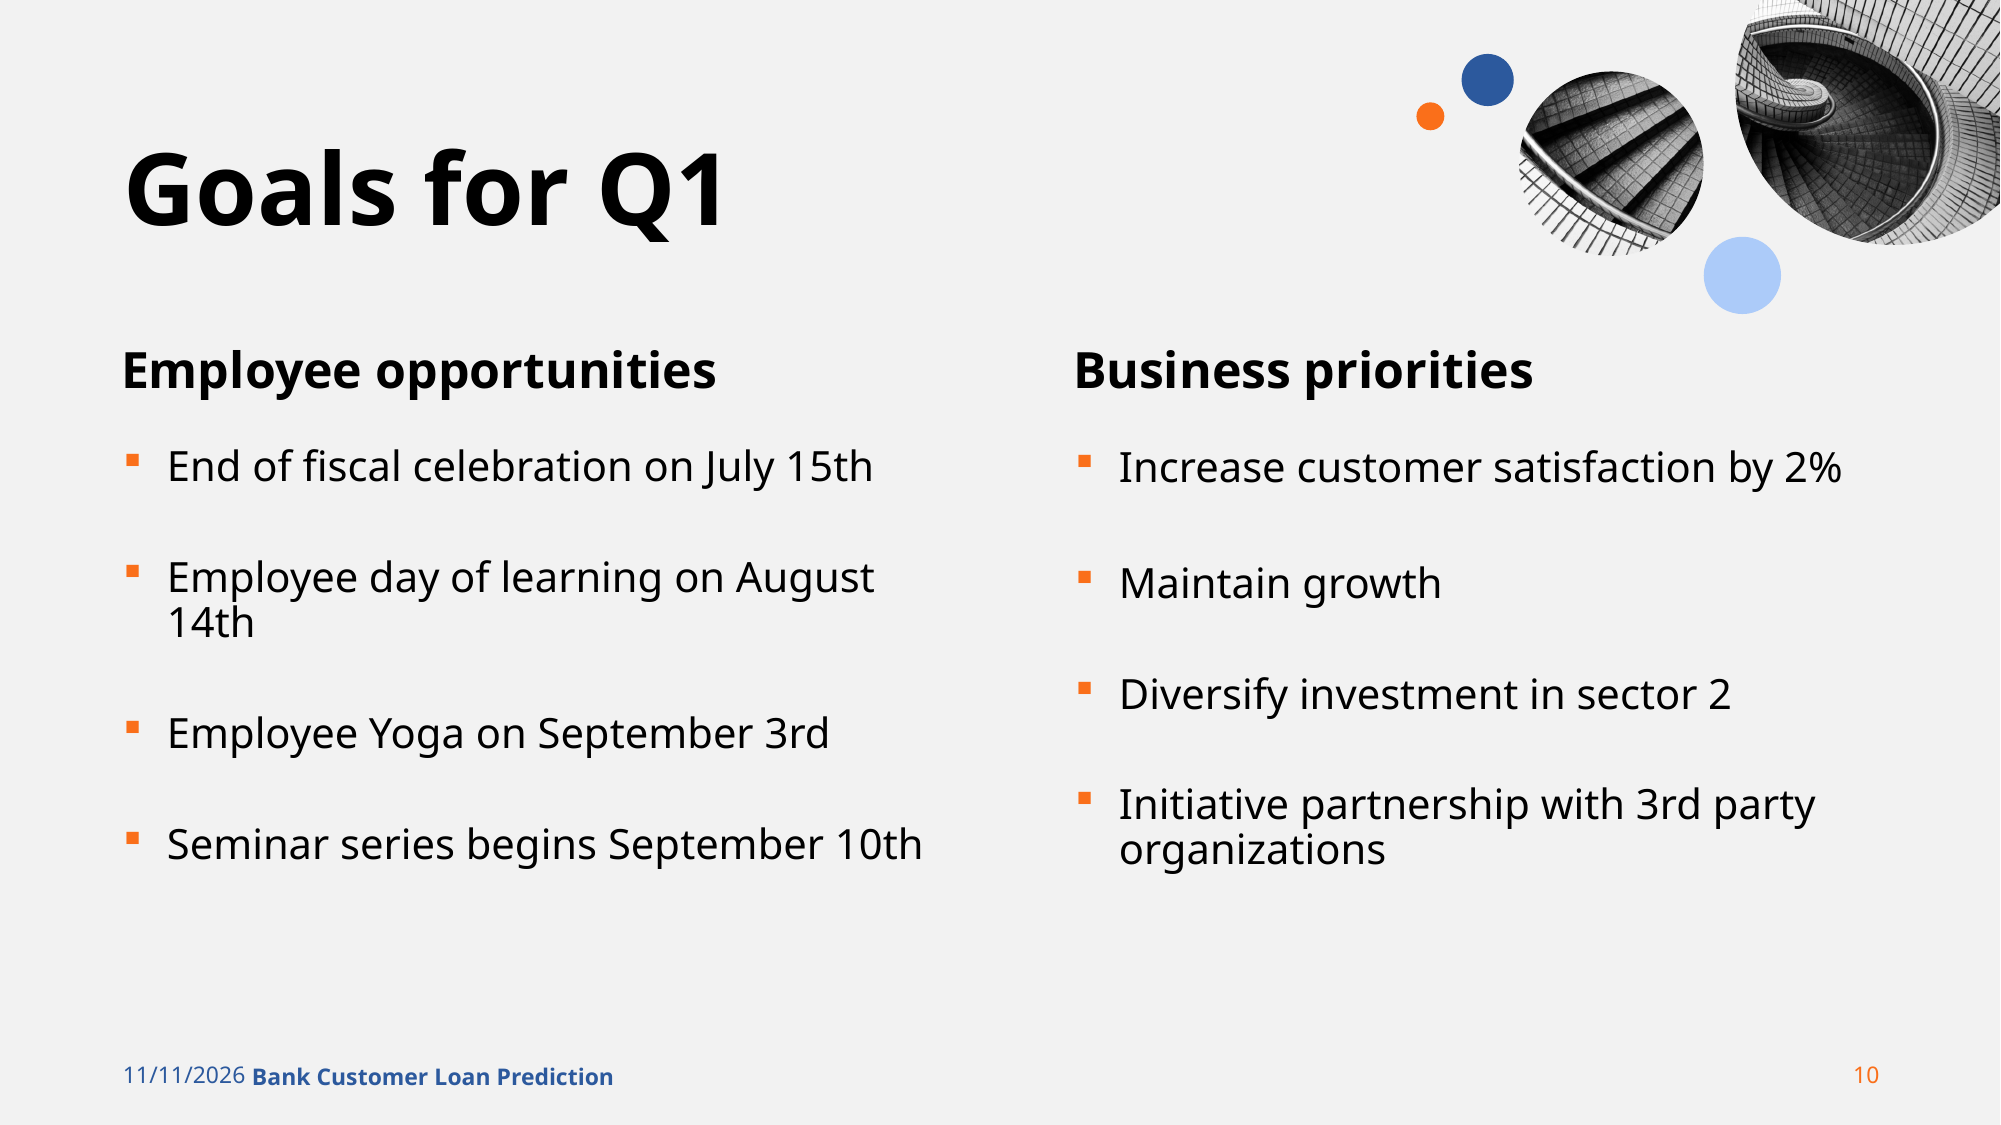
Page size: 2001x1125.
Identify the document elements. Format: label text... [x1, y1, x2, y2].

list Business priorities [1058, 338, 1892, 410]
picture [1519, 0, 2000, 256]
list Employee opportunities [106, 337, 940, 410]
list End of fiscal celebration on July 15th Employee day of learning on August 14th Employee Yoga on September 3rd Seminar series begins September 10th [108, 438, 940, 921]
list Increase customer satisfaction by 2% Maintain growth Diversify investment in sector 2 Initiative partnership with 3rd party organizations [1060, 439, 1892, 921]
title Goals for Q1 [108, 132, 810, 269]
